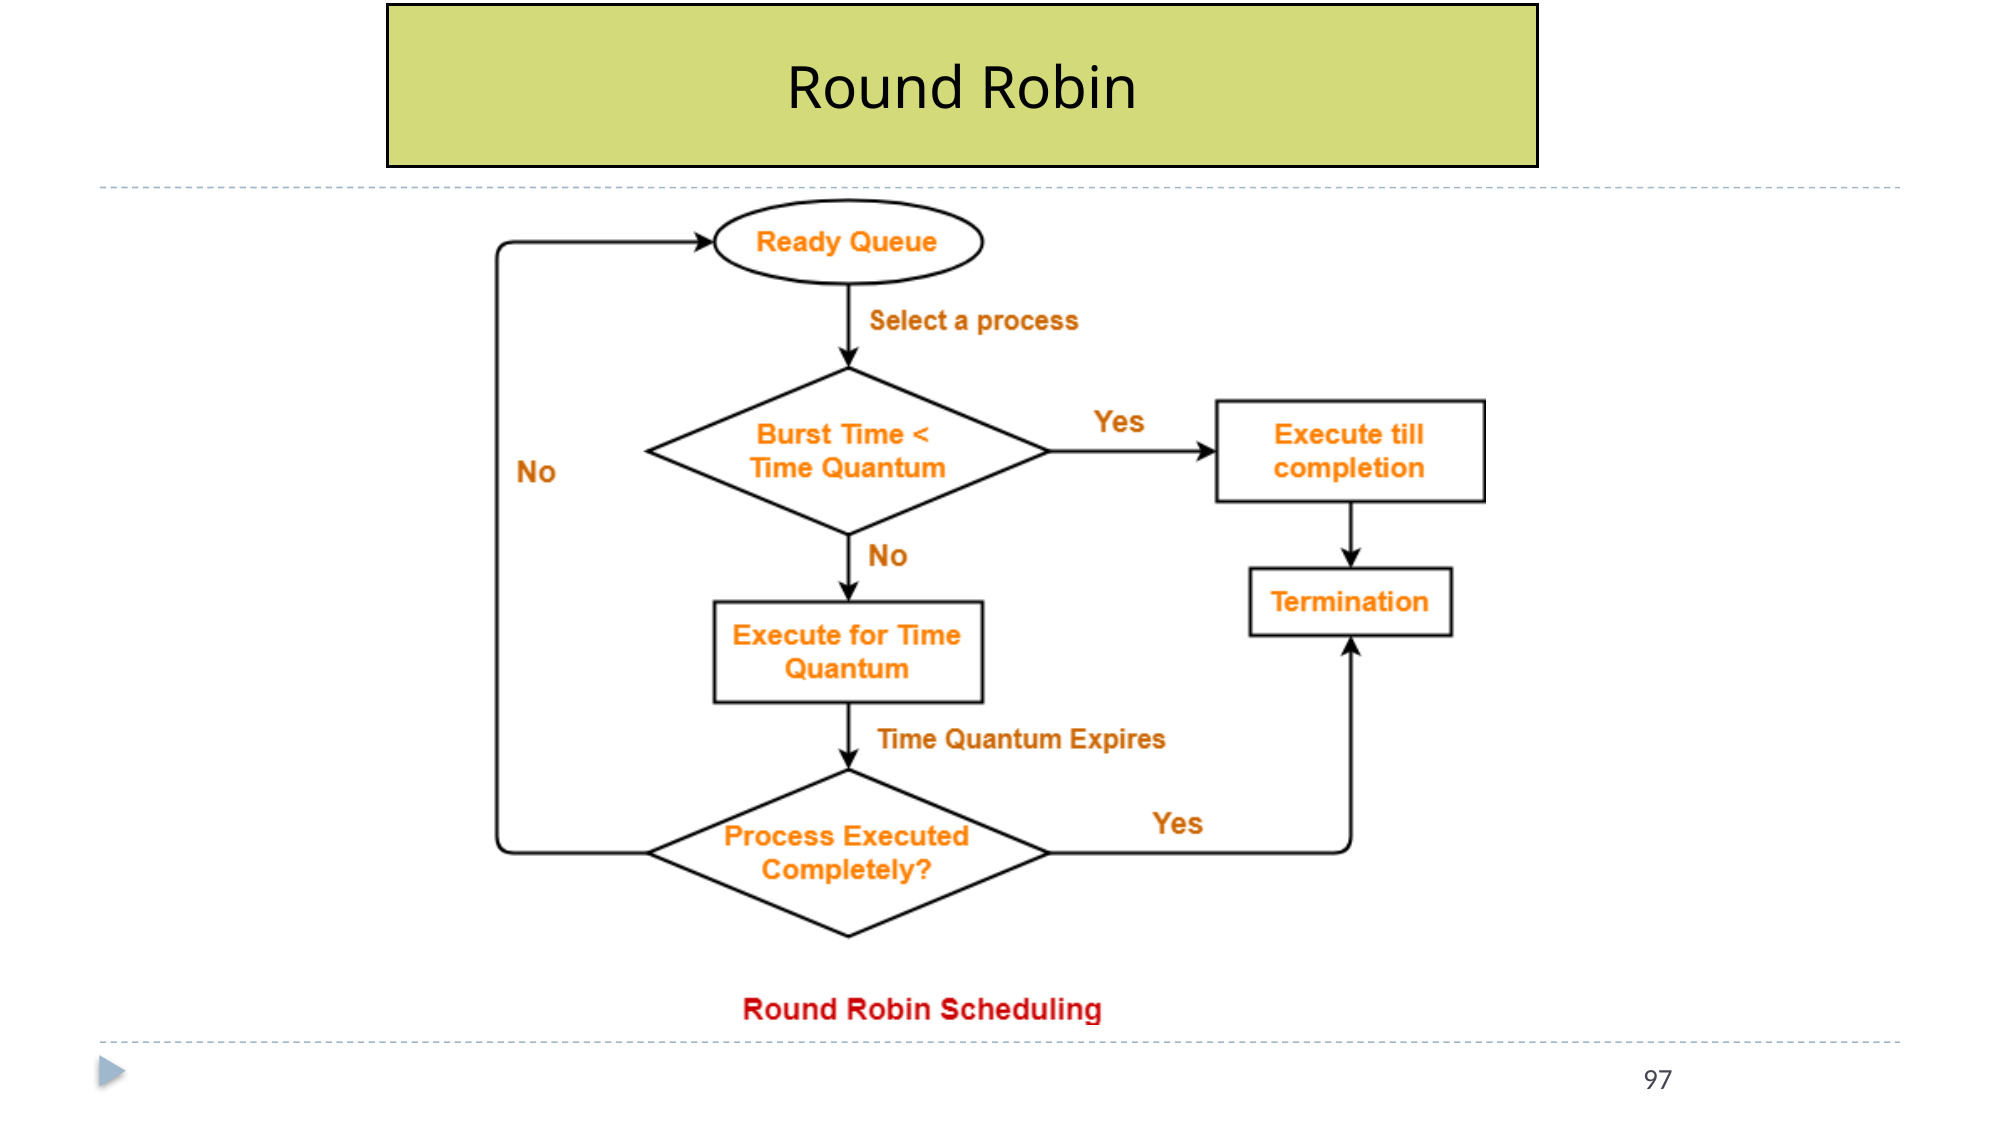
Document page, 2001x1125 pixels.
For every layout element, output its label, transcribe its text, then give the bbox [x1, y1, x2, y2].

slide_number 97 [1362, 1052, 1688, 1113]
title Round Robin [386, 3, 1539, 168]
picture [482, 198, 1486, 1026]
